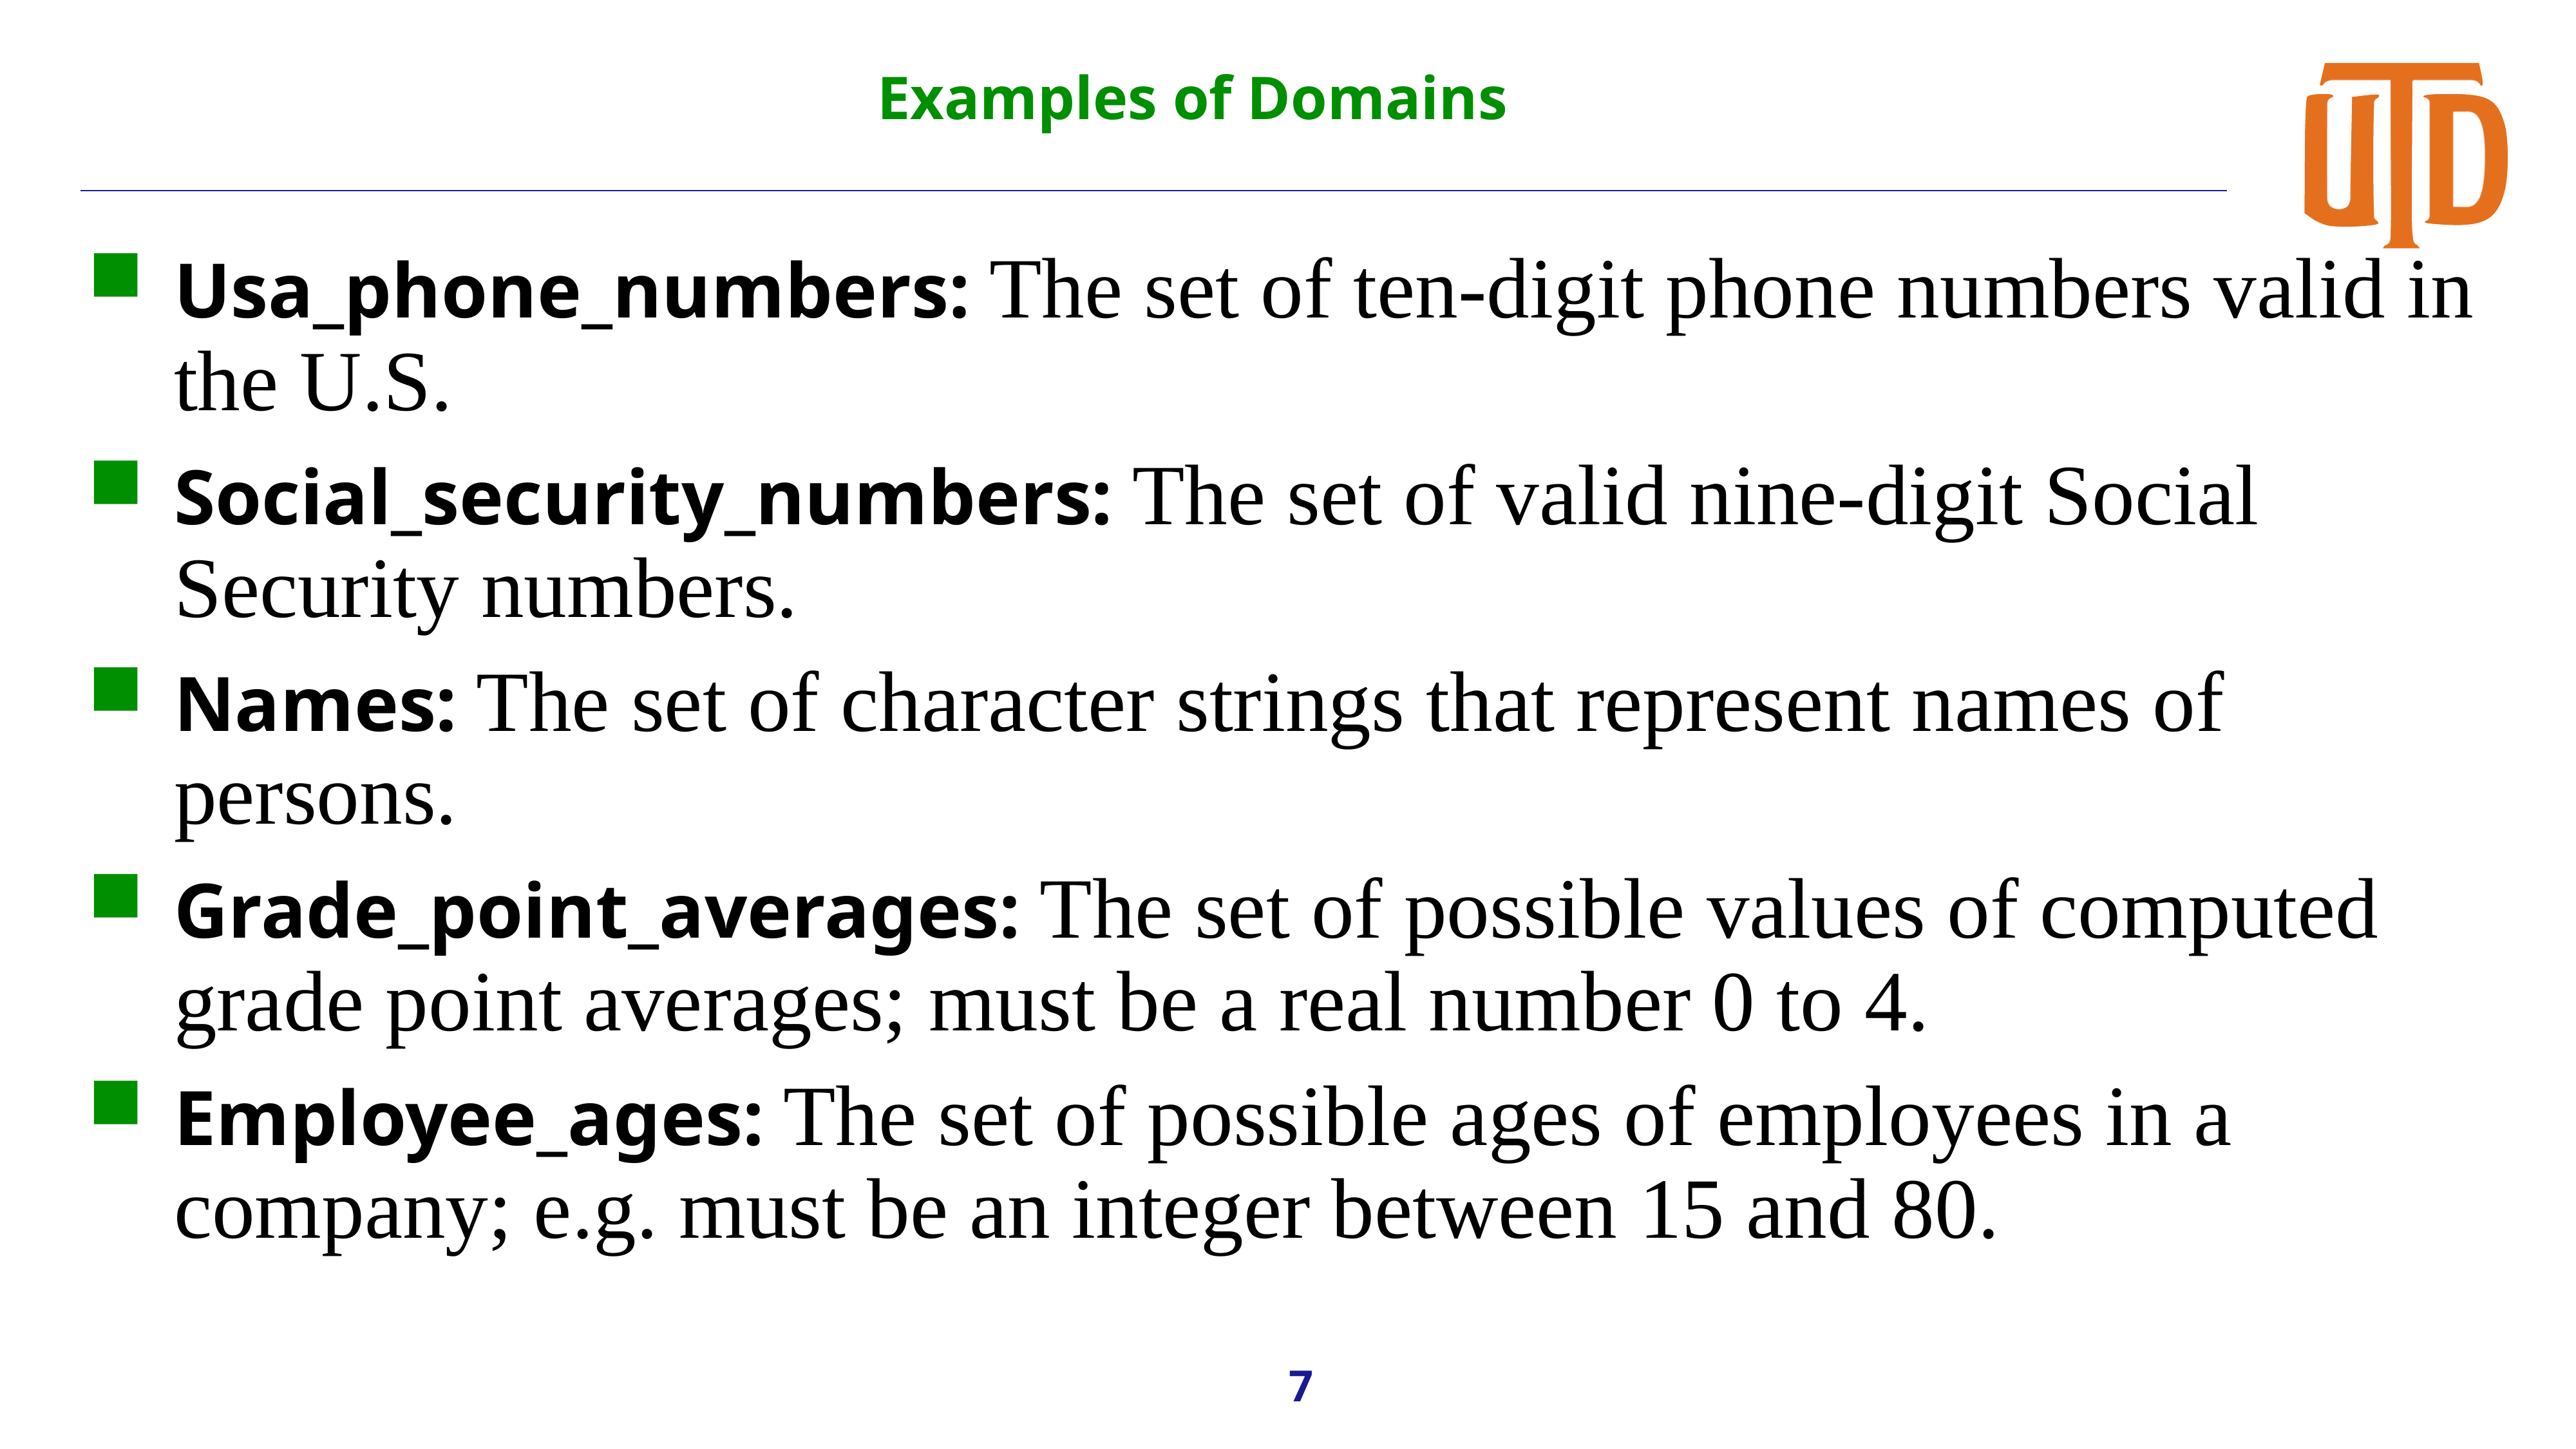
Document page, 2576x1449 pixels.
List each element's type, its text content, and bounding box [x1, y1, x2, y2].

slide_number 7 [1280, 1350, 1322, 1417]
picture [2304, 62, 2508, 249]
list Usa_phone_numbers: The set of ten-digit phone numbers valid in the U.S. Social_security_numbers: The set of valid nine-digit Social Security numbers. Names: The set of character strings that represent names of persons. Grade_point_averages: The set of possible values of computed grade point averages; must be a real number 0 to 4. Employee_ages: The set of possible ages of employees in a company; e.g. must be an integer between 15 and 80. [80, 235, 2496, 1304]
title Examples of Domains [80, 0, 2306, 191]
